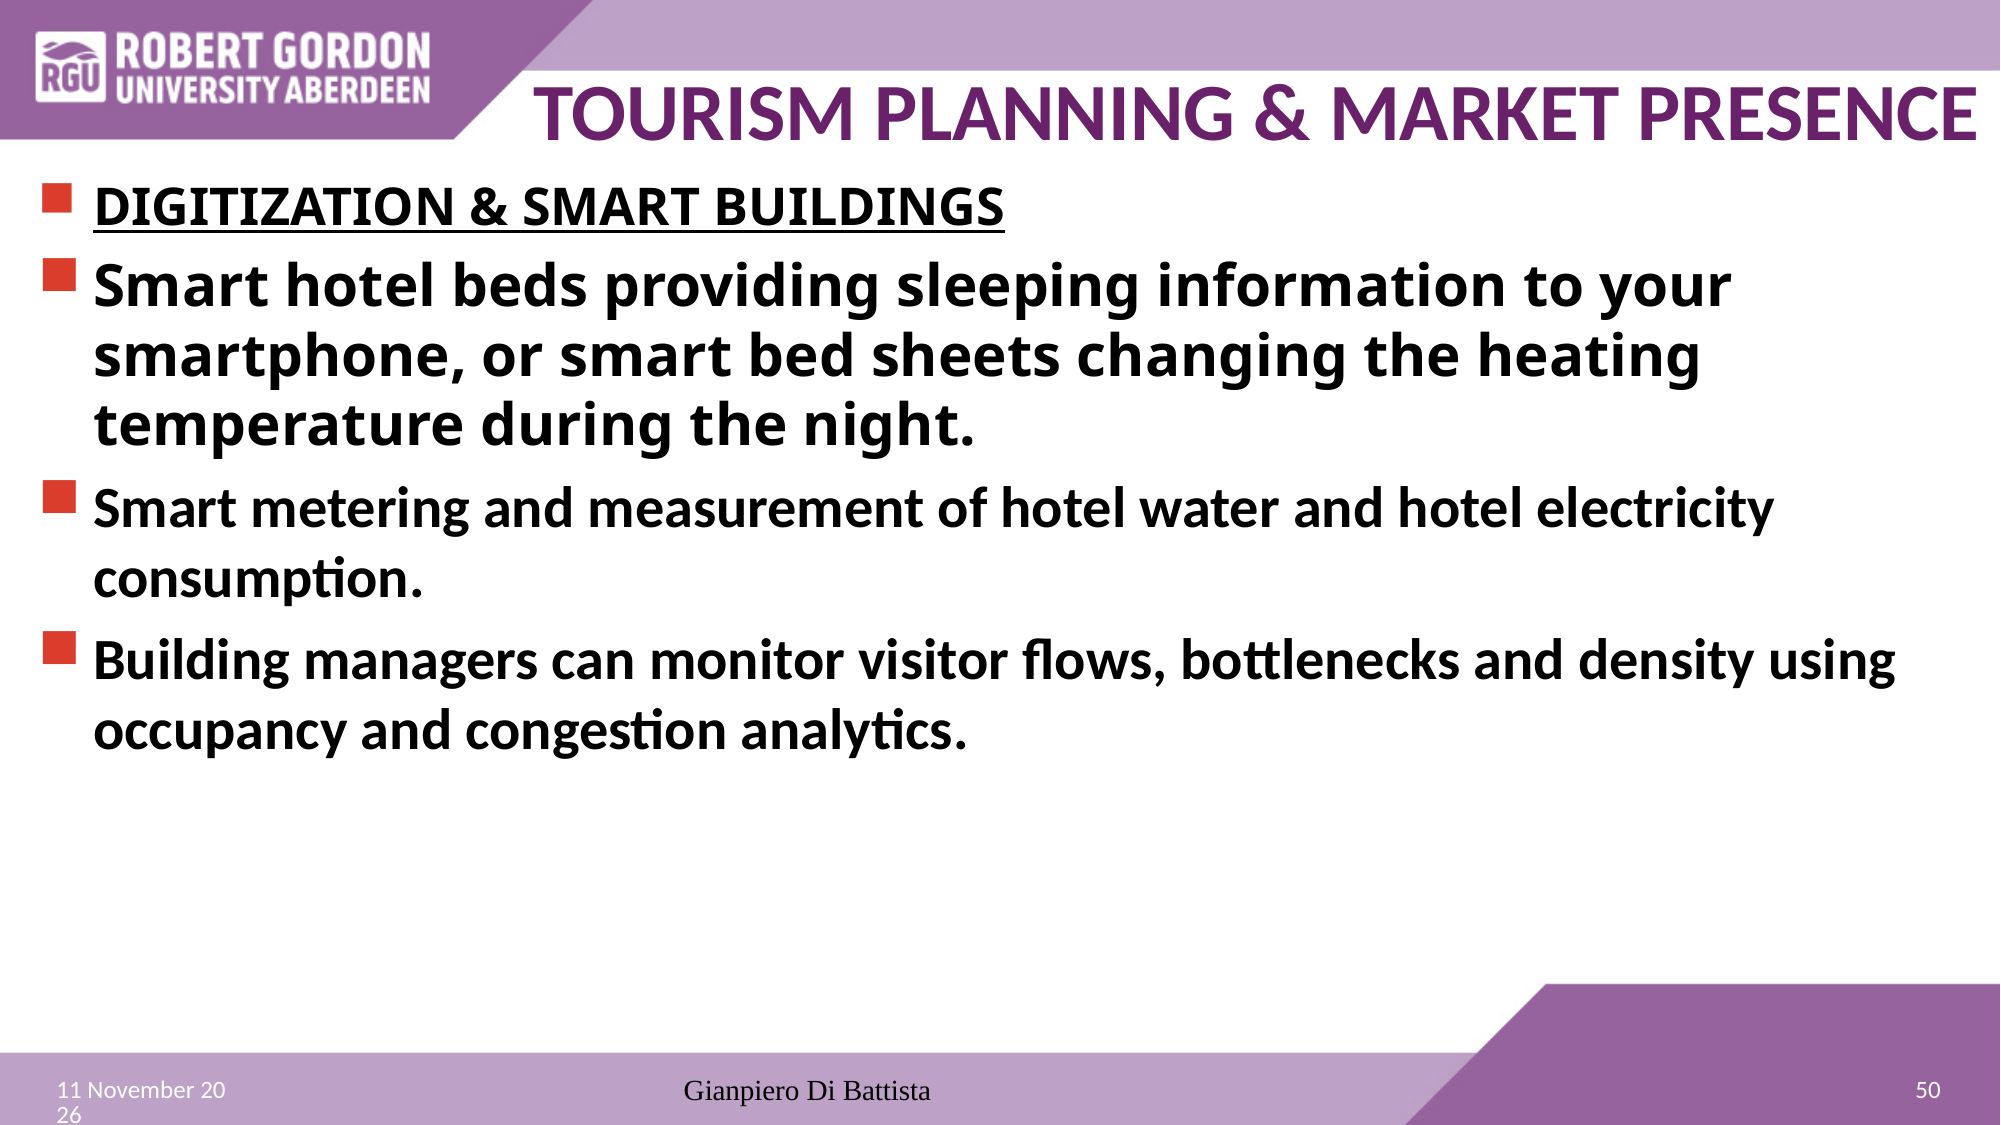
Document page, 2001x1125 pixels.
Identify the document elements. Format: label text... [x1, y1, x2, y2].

text_box TOURISM PLANNING & MARKET PRESENCE [518, 63, 2000, 270]
slide_number 50 [1412, 1058, 1956, 1119]
text_box DIGITIZATION & SMART BUILDINGS Smart hotel beds providing sleeping information to your smartphone, or smart bed sheets changing the heating temperature during the night. Smart metering and measurement of hotel water and hotel electricity consumption. Building managers can monitor visitor flows, bottlenecks and density using occupancy and congestion analytics. [22, 166, 1978, 909]
footer Gianpiero Di Battista [284, 1058, 1330, 1119]
picture [0, 0, 2000, 1125]
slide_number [41, 1058, 250, 1119]
